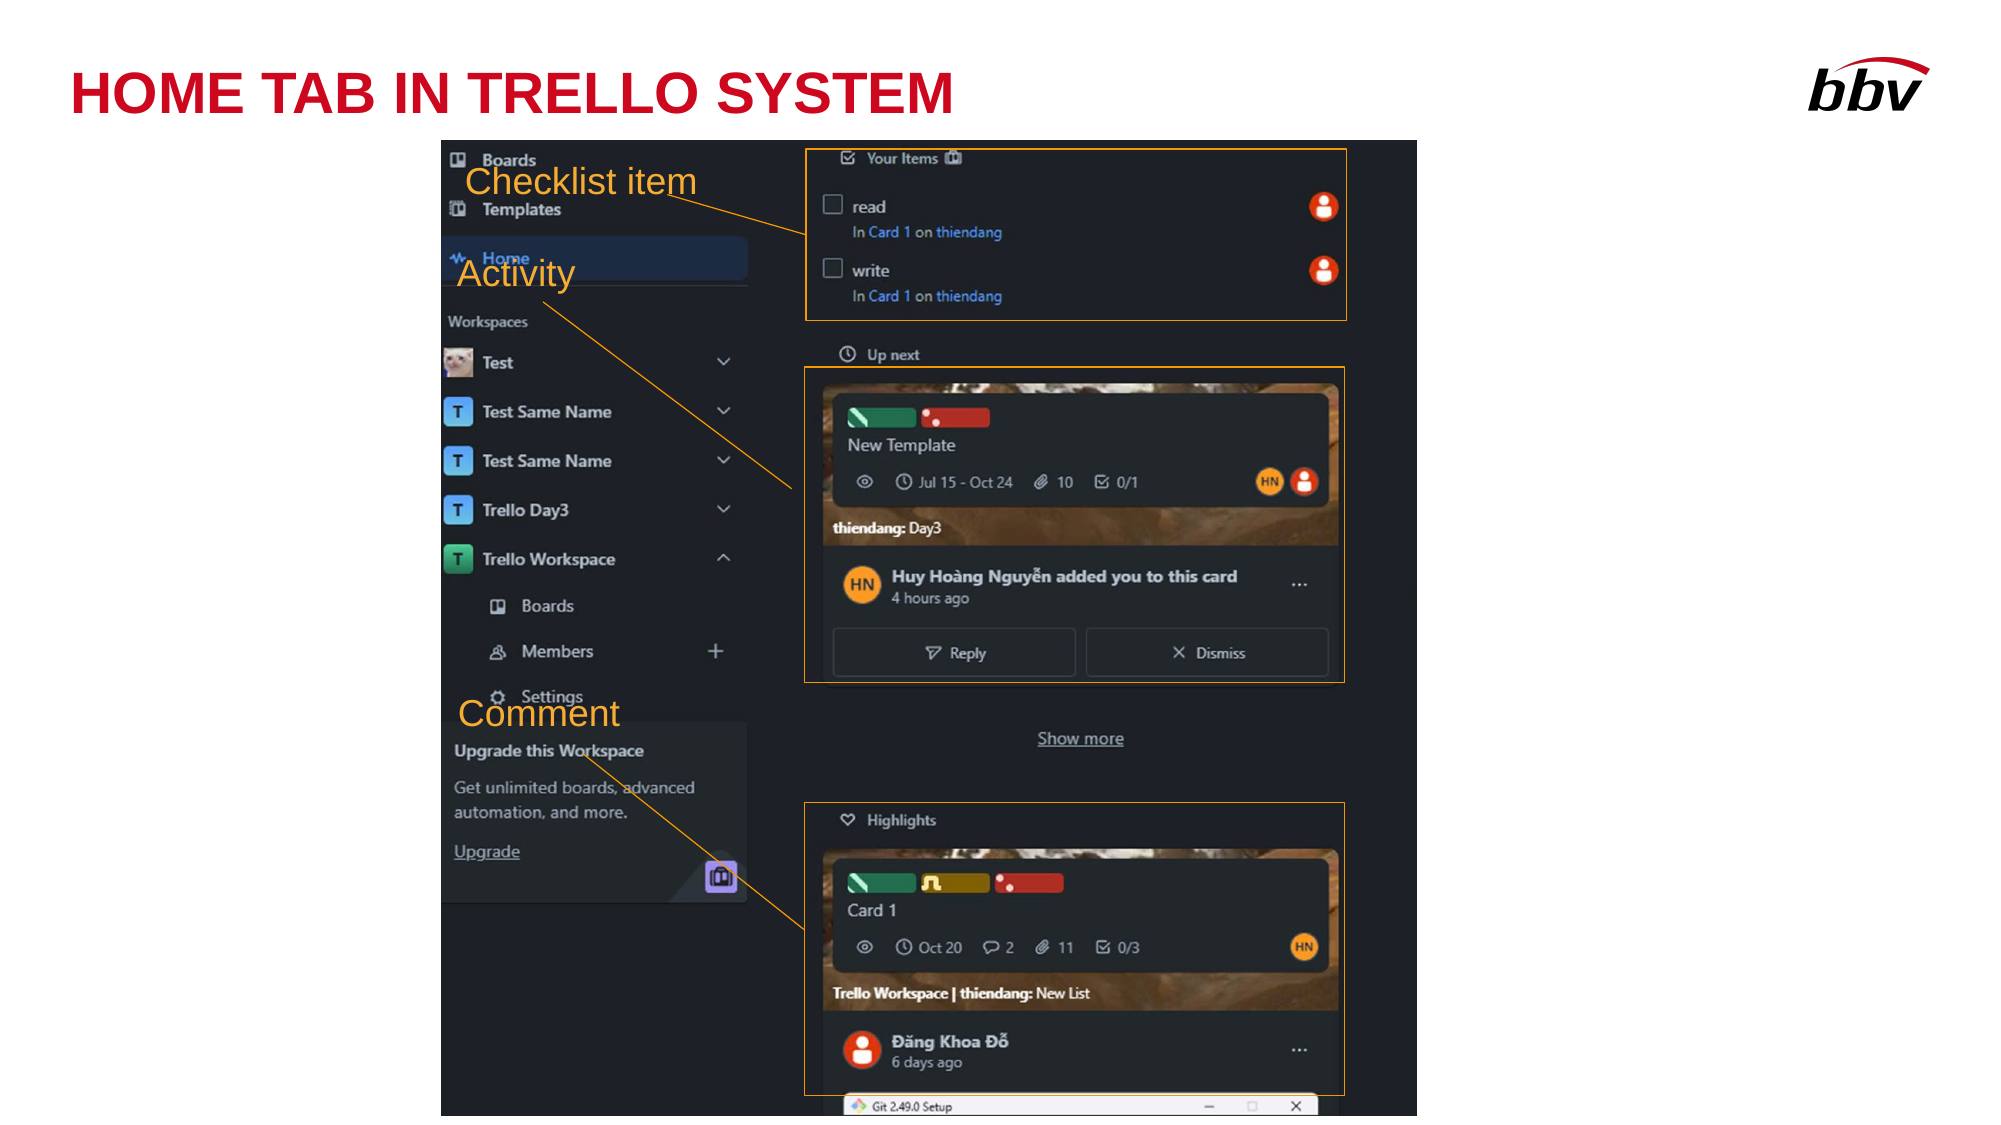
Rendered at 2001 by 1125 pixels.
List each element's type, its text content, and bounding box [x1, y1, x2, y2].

picture [1808, 57, 1930, 111]
title HOME TAB IN TRELLO SYSTEM [70, 0, 1666, 181]
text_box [542, 301, 792, 490]
picture [441, 140, 1417, 1116]
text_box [667, 194, 807, 235]
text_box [582, 753, 805, 931]
